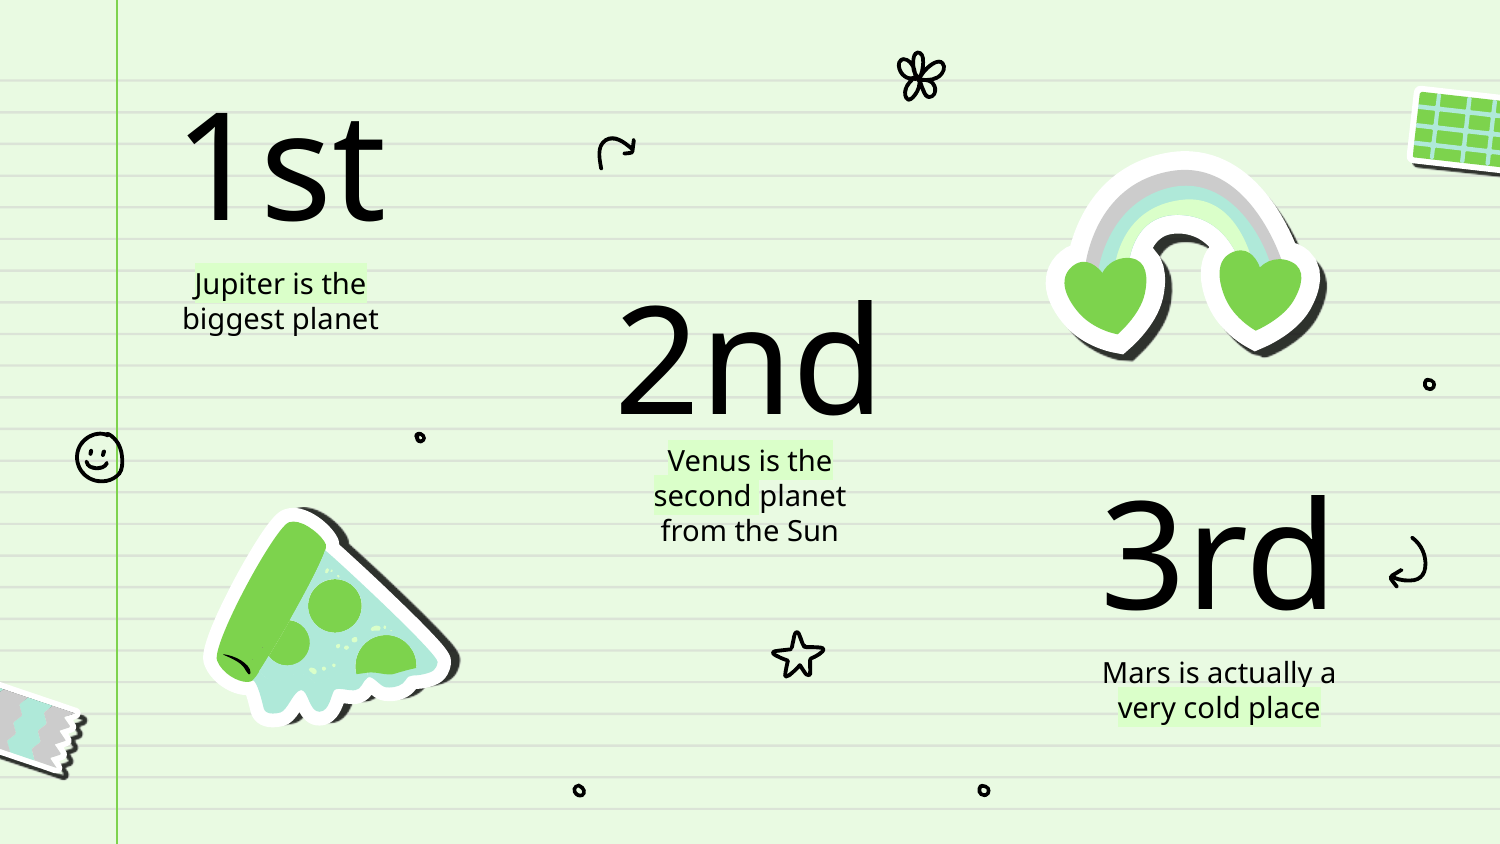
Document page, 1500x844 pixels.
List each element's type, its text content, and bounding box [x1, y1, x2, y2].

title 3rd [1055, 476, 1383, 623]
subtitle Jupiter is the biggest planet [135, 233, 426, 368]
subtitle Venus is the second planet from the Sun [604, 427, 896, 562]
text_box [1055, 159, 1308, 335]
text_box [1403, 63, 1500, 215]
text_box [200, 507, 453, 728]
title 1st [116, 87, 444, 234]
subtitle Mars is actually a very cold place [1073, 622, 1365, 756]
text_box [0, 663, 80, 745]
title 2nd [586, 282, 914, 428]
